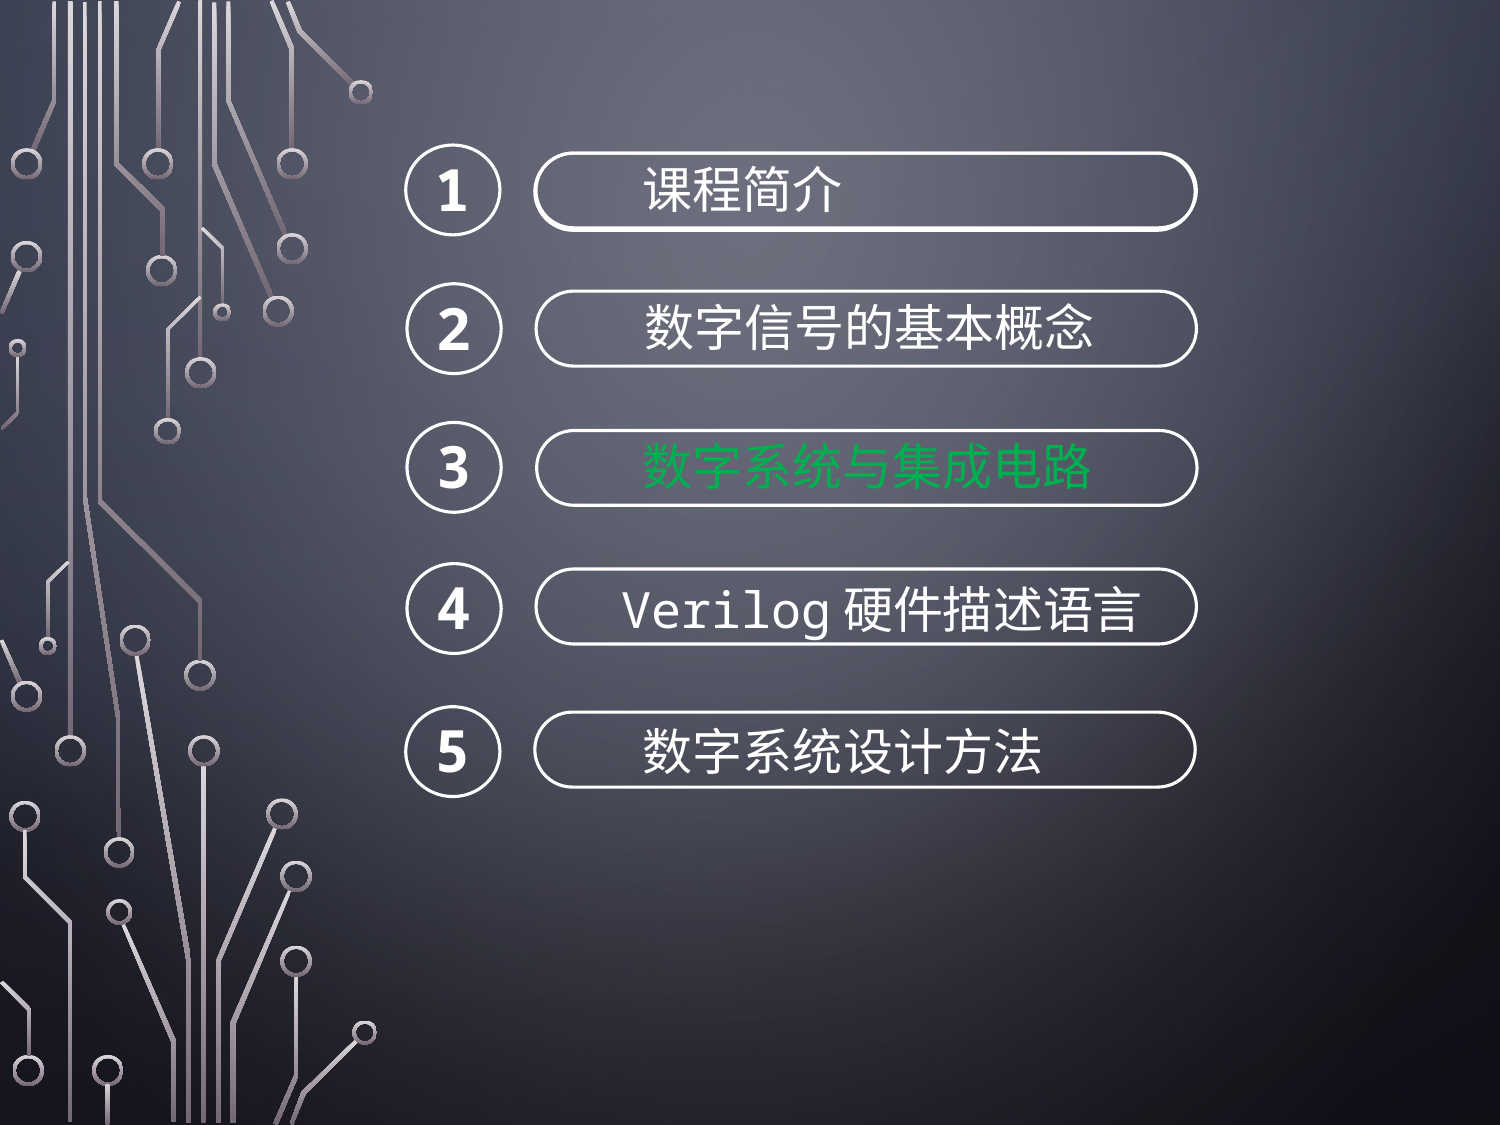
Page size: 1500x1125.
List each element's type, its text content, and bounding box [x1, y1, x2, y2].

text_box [406, 563, 502, 654]
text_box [406, 283, 502, 374]
text_box [534, 712, 1196, 788]
text_box 数字信号的基本概念 [630, 289, 1108, 364]
text_box [534, 153, 1196, 231]
text_box Verilog硬件描述语言 [607, 571, 1157, 646]
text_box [406, 422, 502, 513]
text_box [536, 430, 1198, 506]
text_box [405, 706, 501, 797]
text_box [536, 568, 1197, 644]
text_box [536, 291, 1197, 367]
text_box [405, 144, 501, 236]
text_box 数字系统与集成电路 [629, 428, 1107, 502]
text_box 数字系统设计方法 [629, 714, 1057, 788]
